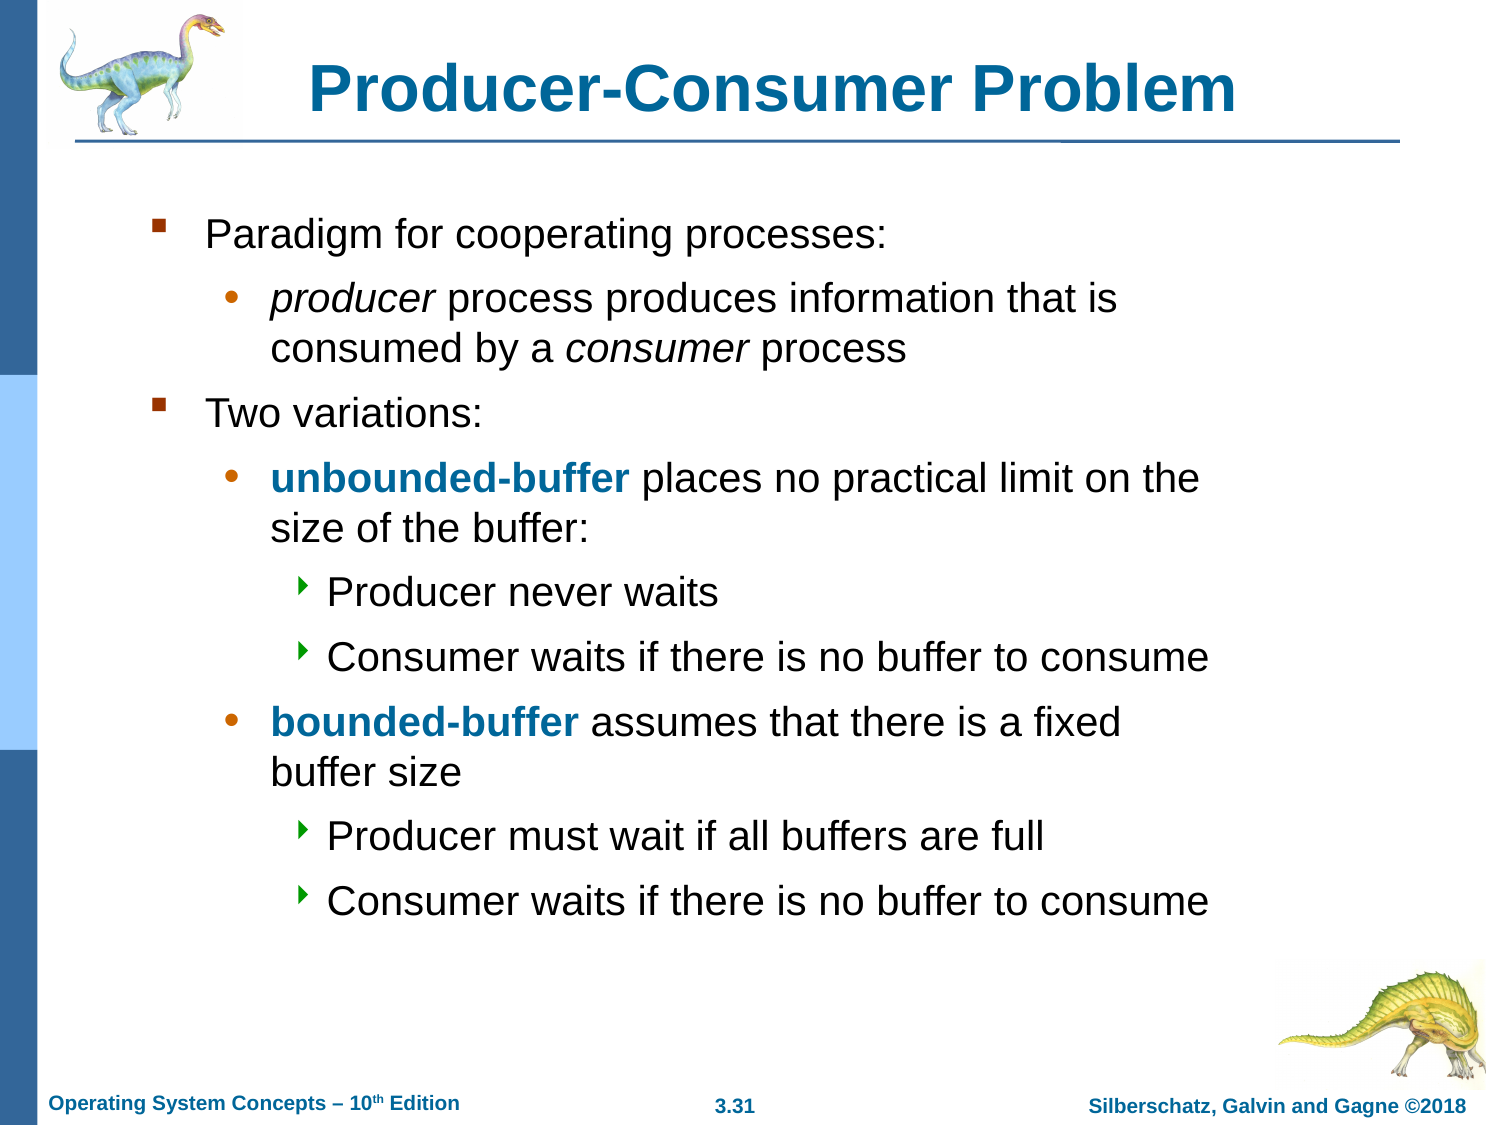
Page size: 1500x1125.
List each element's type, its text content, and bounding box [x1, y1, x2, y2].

picture [1275, 959, 1486, 1090]
title Producer-Consumer Problem [122, 37, 1425, 132]
picture [46, 0, 243, 149]
list Paradigm for cooperating processes: producer process produces information that is consumed by a consumer process Two variations: unbounded-buffer places no practical limit on the size of the buffer: Producer never waits Consumer waits if there is no buffer to consume bounded-buffer assumes that there is a fixed buffer size Producer must wait if all buffers are full Consumer waits if there is no buffer to consume [133, 199, 1254, 912]
